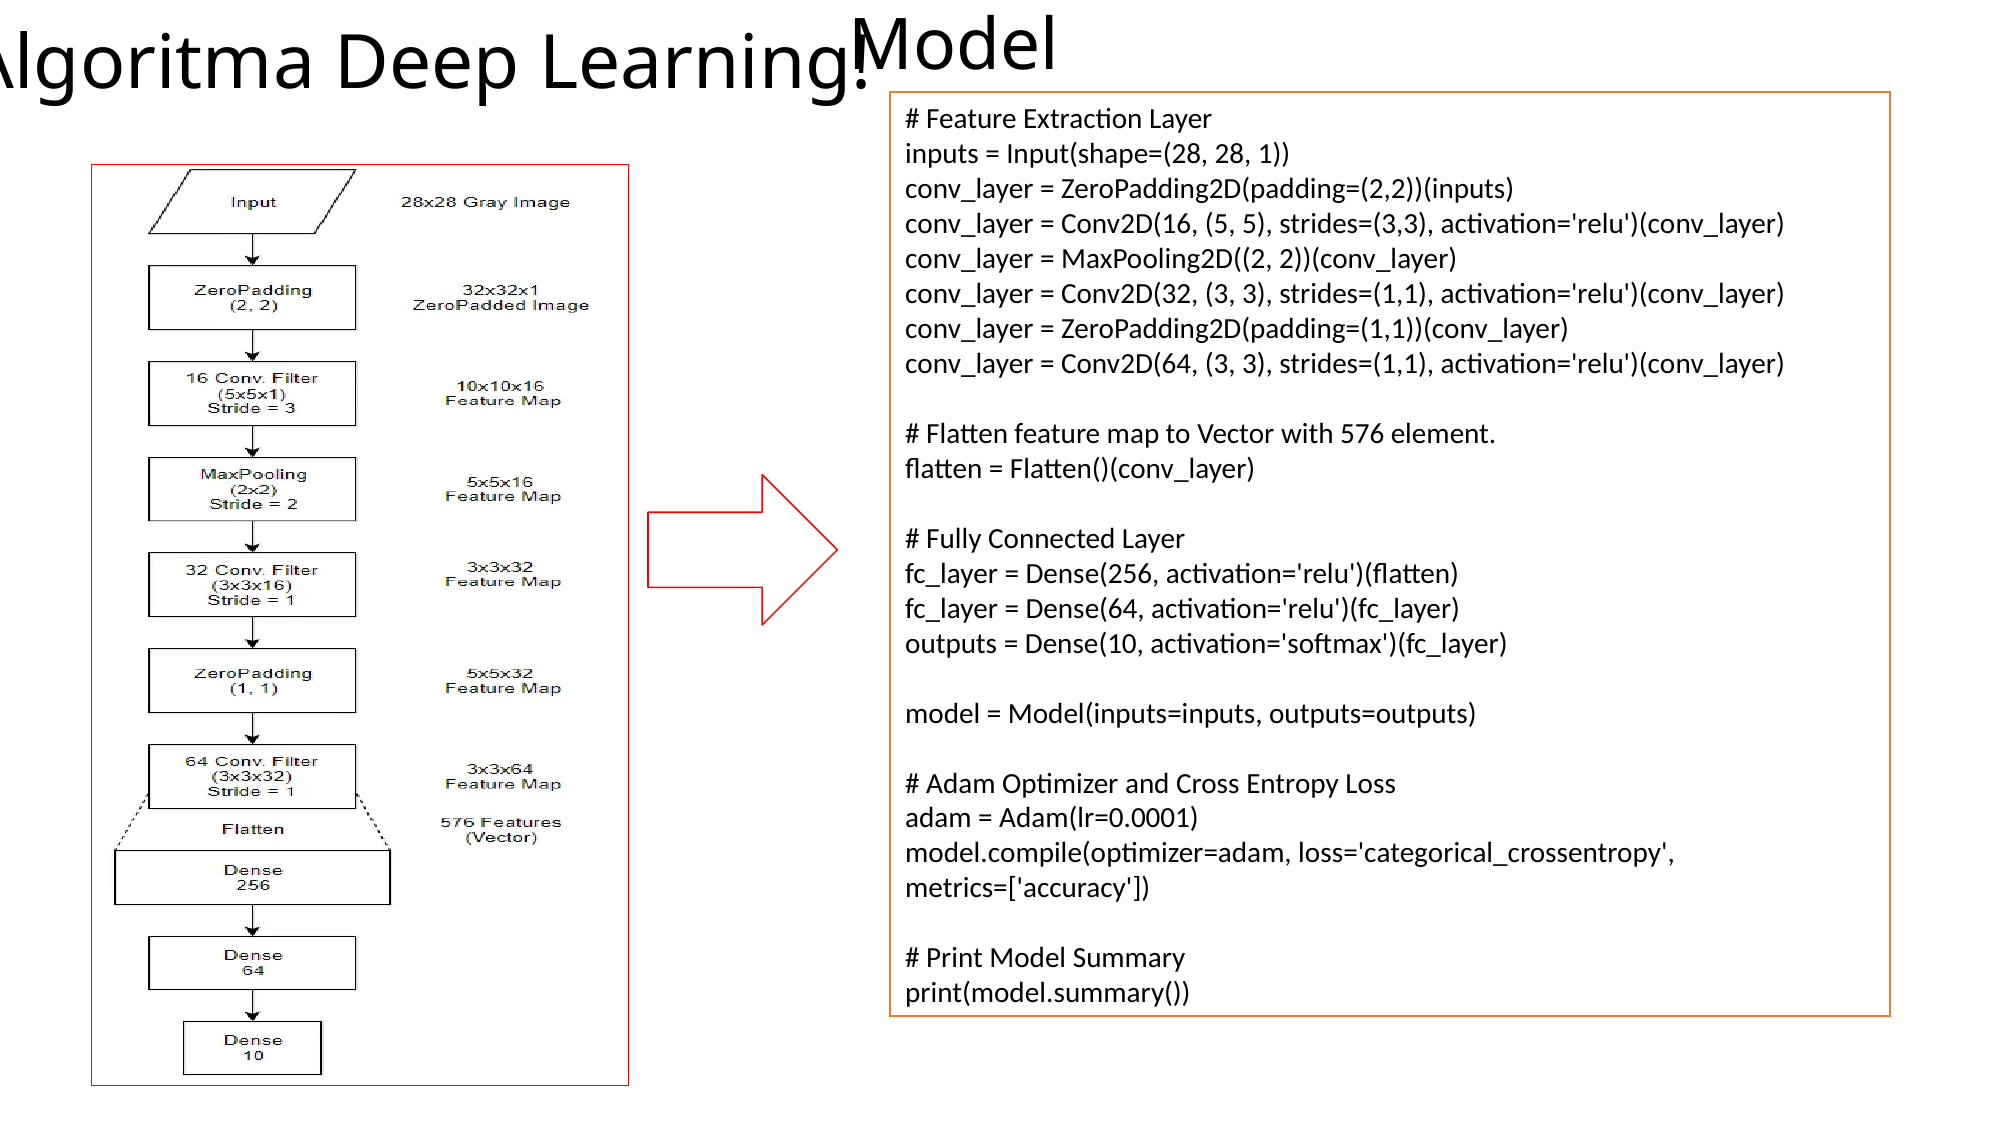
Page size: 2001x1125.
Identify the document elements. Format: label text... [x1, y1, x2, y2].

text_box Algoritma Deep Learning! [0, 10, 891, 119]
text_box # Feature Extraction Layer inputs = Input(shape=(28, 28, 1)) conv_layer = ZeroPadding2D(padding=(2,2))(inputs) conv_layer = Conv2D(16, (5, 5), strides=(3,3), activation='relu')(conv_layer) conv_layer = MaxPooling2D((2, 2))(conv_layer) conv_layer = Conv2D(32, (3, 3), strides=(1,1), activation='relu')(conv_layer) conv_layer = ZeroPadding2D(padding=(1,1))(conv_layer) conv_layer = Conv2D(64, (3, 3), strides=(1,1), activation='relu')(conv_layer) # Flatten feature map to Vector with 576 element. flatten = Flatten()(conv_layer) # Fully Connected Layer fc_layer = Dense(256, activation='relu')(flatten) fc_layer = Dense(64, activation='relu')(fc_layer) outputs = Dense(10, activation='softmax')(fc_layer) model = Model(inputs=inputs, outputs=outputs) # Adam Optimizer and Cross Entropy Loss adam = Adam(lr=0.0001) model.compile(optimizer=adam, loss='categorical_crossentropy', metrics=['accuracy']) # Print Model Summary print(model.summary()) [889, 91, 1891, 1017]
text_box [648, 474, 838, 625]
picture [91, 164, 629, 1086]
title Model [91, 0, 1817, 91]
